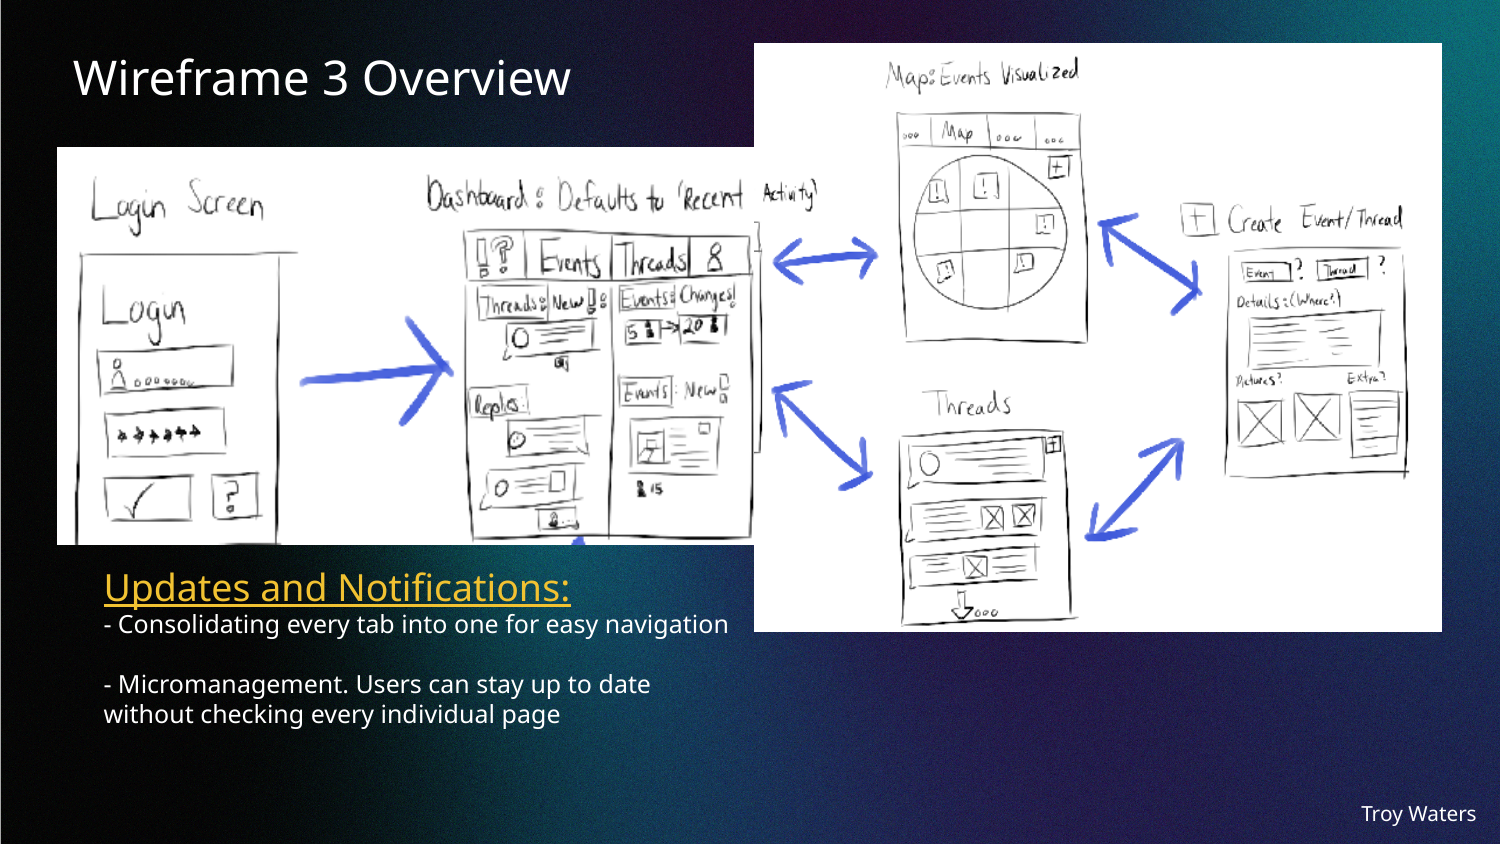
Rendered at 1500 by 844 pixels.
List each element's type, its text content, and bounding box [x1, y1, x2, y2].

picture [0, 0, 1500, 844]
text_box Wireframe 3 Overview [57, 32, 654, 117]
text_box Troy Waters [1346, 785, 1500, 830]
text_box Updates and Notifications: - Consolidating every tab into one for easy navigation - Micromanagement. Users can stay up to date without checking every individual page [88, 552, 754, 812]
